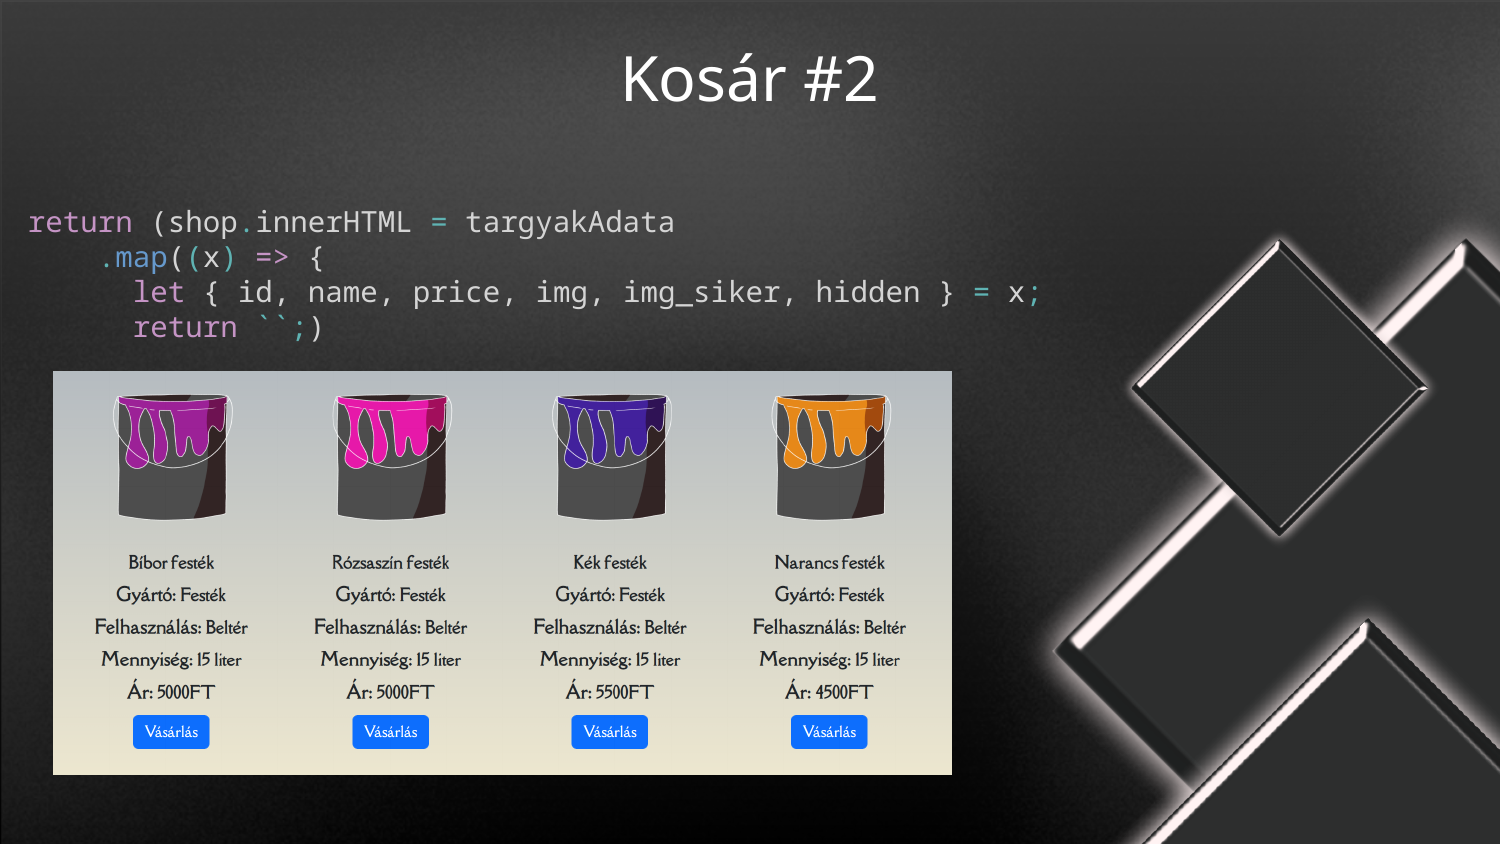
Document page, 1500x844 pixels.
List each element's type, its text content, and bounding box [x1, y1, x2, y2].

subtitle Kosár #2 [428, 23, 1072, 143]
picture [53, 40, 1500, 844]
text_box return (shop.innerHTML = targyakAdata .map((x) => { let { id, name, price, img, img_siker, hidden } = x; return ``;) [13, 125, 1059, 421]
